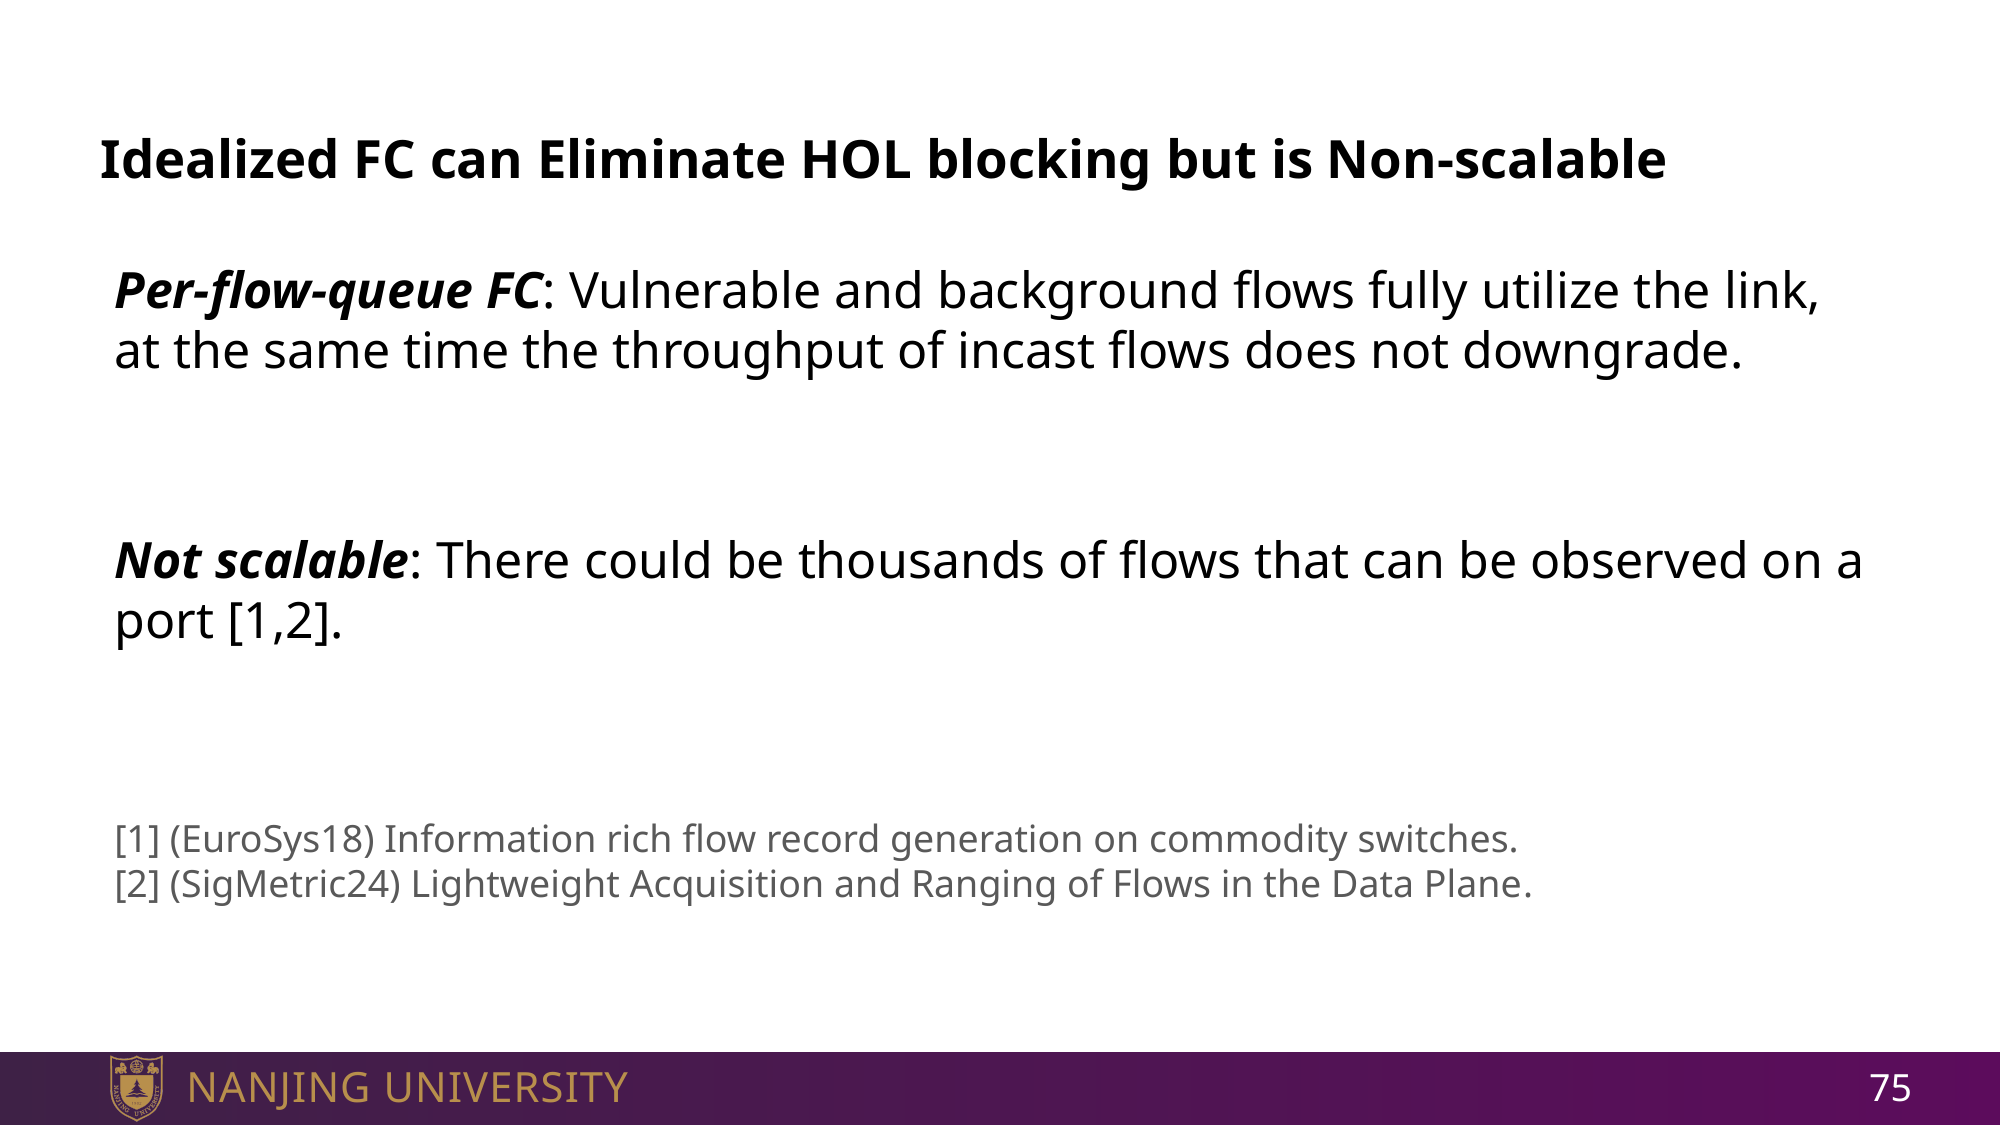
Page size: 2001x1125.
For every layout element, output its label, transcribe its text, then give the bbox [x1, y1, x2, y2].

picture [99, 1048, 171, 1125]
text_box Per-flow-queue FC: Vulnerable and background flows fully utilize the link, at the same time the throughput of incast flows does not downgrade. [99, 250, 1886, 386]
title Idealized FC can Eliminate HOL blocking but is Non-scalable [85, 99, 1914, 216]
text_box Not scalable: There could be thousands of flows that can be observed on a port [1,2]. [99, 520, 1886, 656]
text_box [1] (EuroSys18) Information rich flow record generation on commodity switches. [2] (SigMetric24) Lightweight Acquisition and Ranging of Flows in the Data Plane. [99, 807, 1825, 913]
slide_number 75 [1768, 1063, 1928, 1116]
